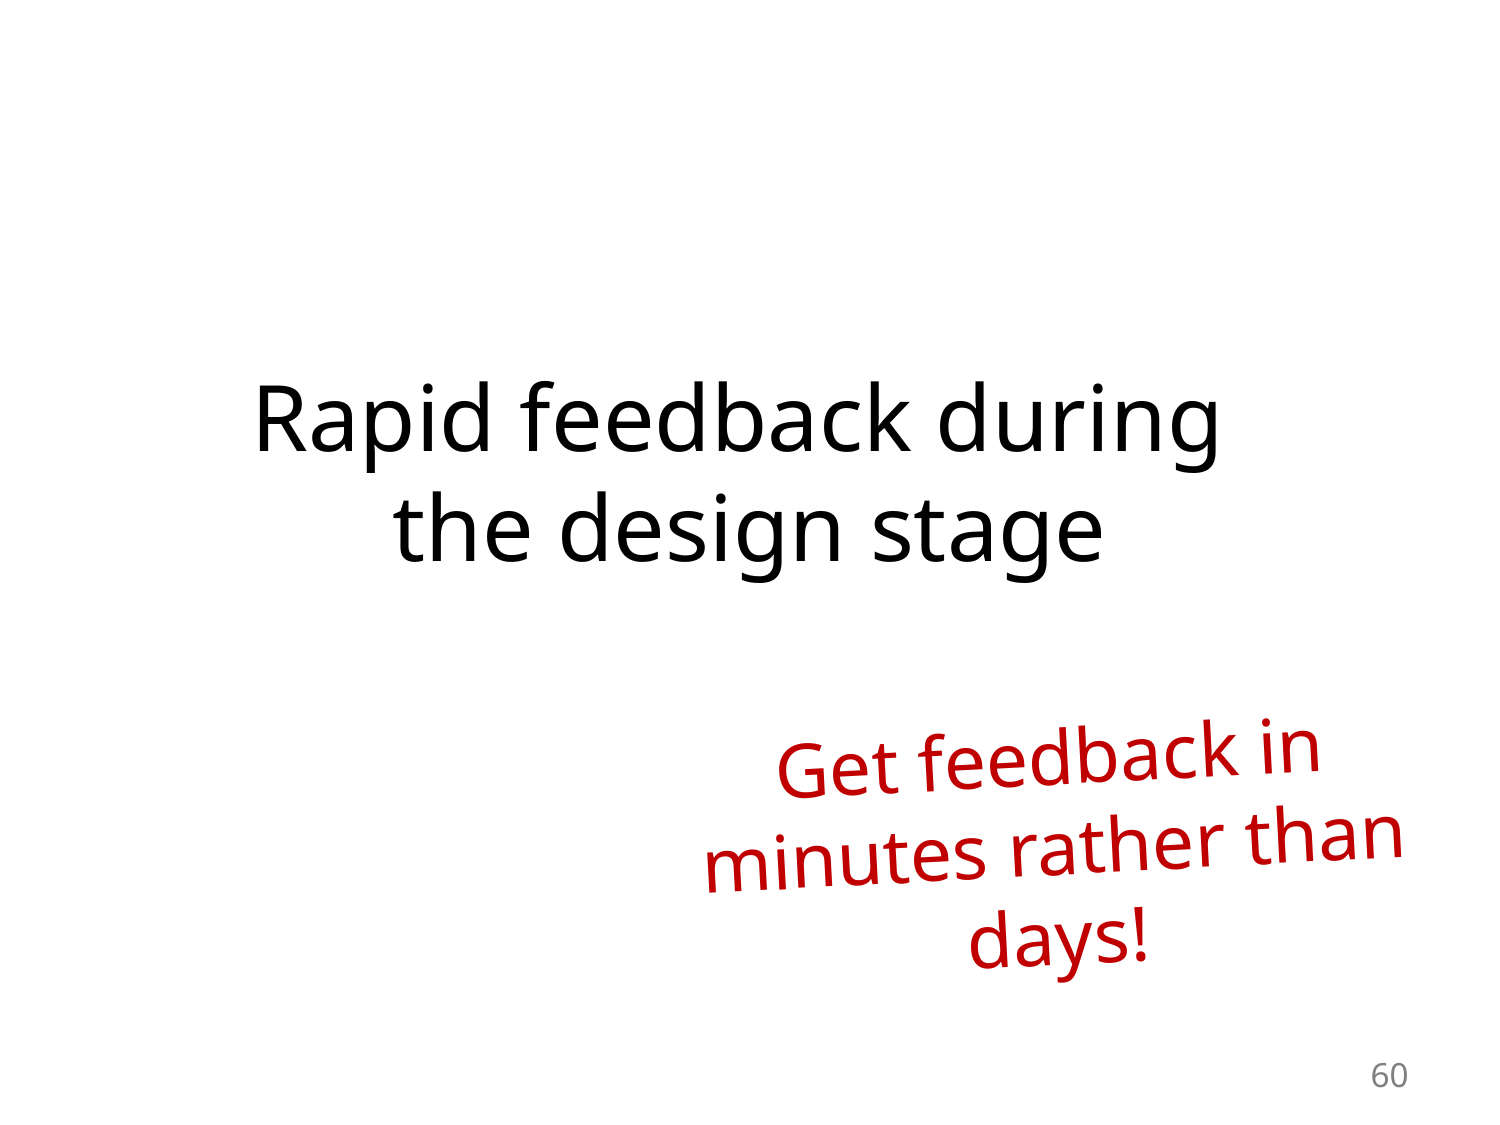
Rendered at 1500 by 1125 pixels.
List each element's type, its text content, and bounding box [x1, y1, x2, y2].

text_box Get feedback in minutes rather than days! [627, 680, 1480, 1010]
title Rapid feedback during the design stage [112, 349, 1388, 591]
